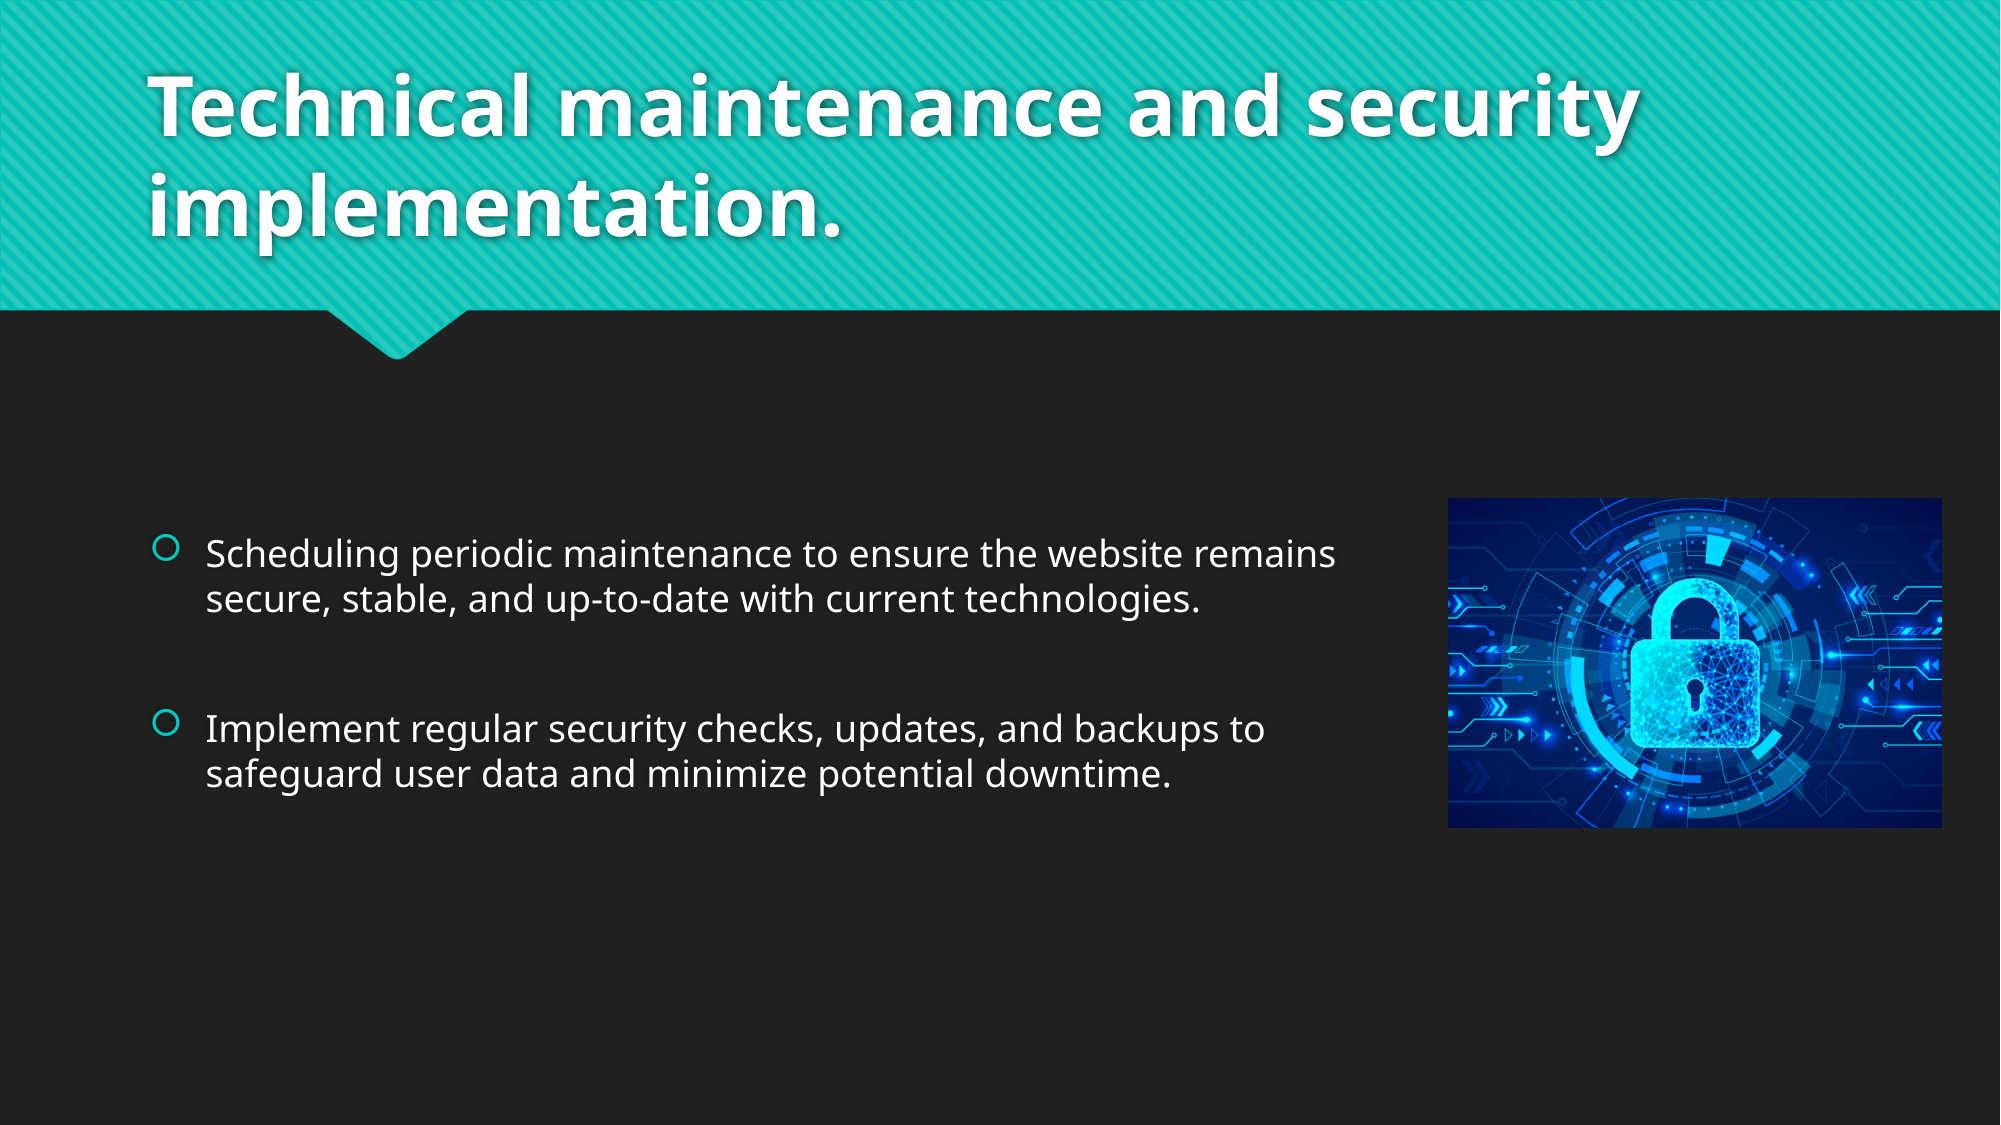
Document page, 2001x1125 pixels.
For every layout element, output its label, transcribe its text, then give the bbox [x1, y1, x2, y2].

picture [1448, 498, 1942, 828]
list Scheduling periodic maintenance to ensure the website remains secure, stable, and up-to-date with current technologies. Implement regular security checks, updates, and backups to safeguard user data and minimize potential downtime. [134, 364, 1449, 962]
title Technical maintenance and security implementation. [131, 101, 1866, 261]
